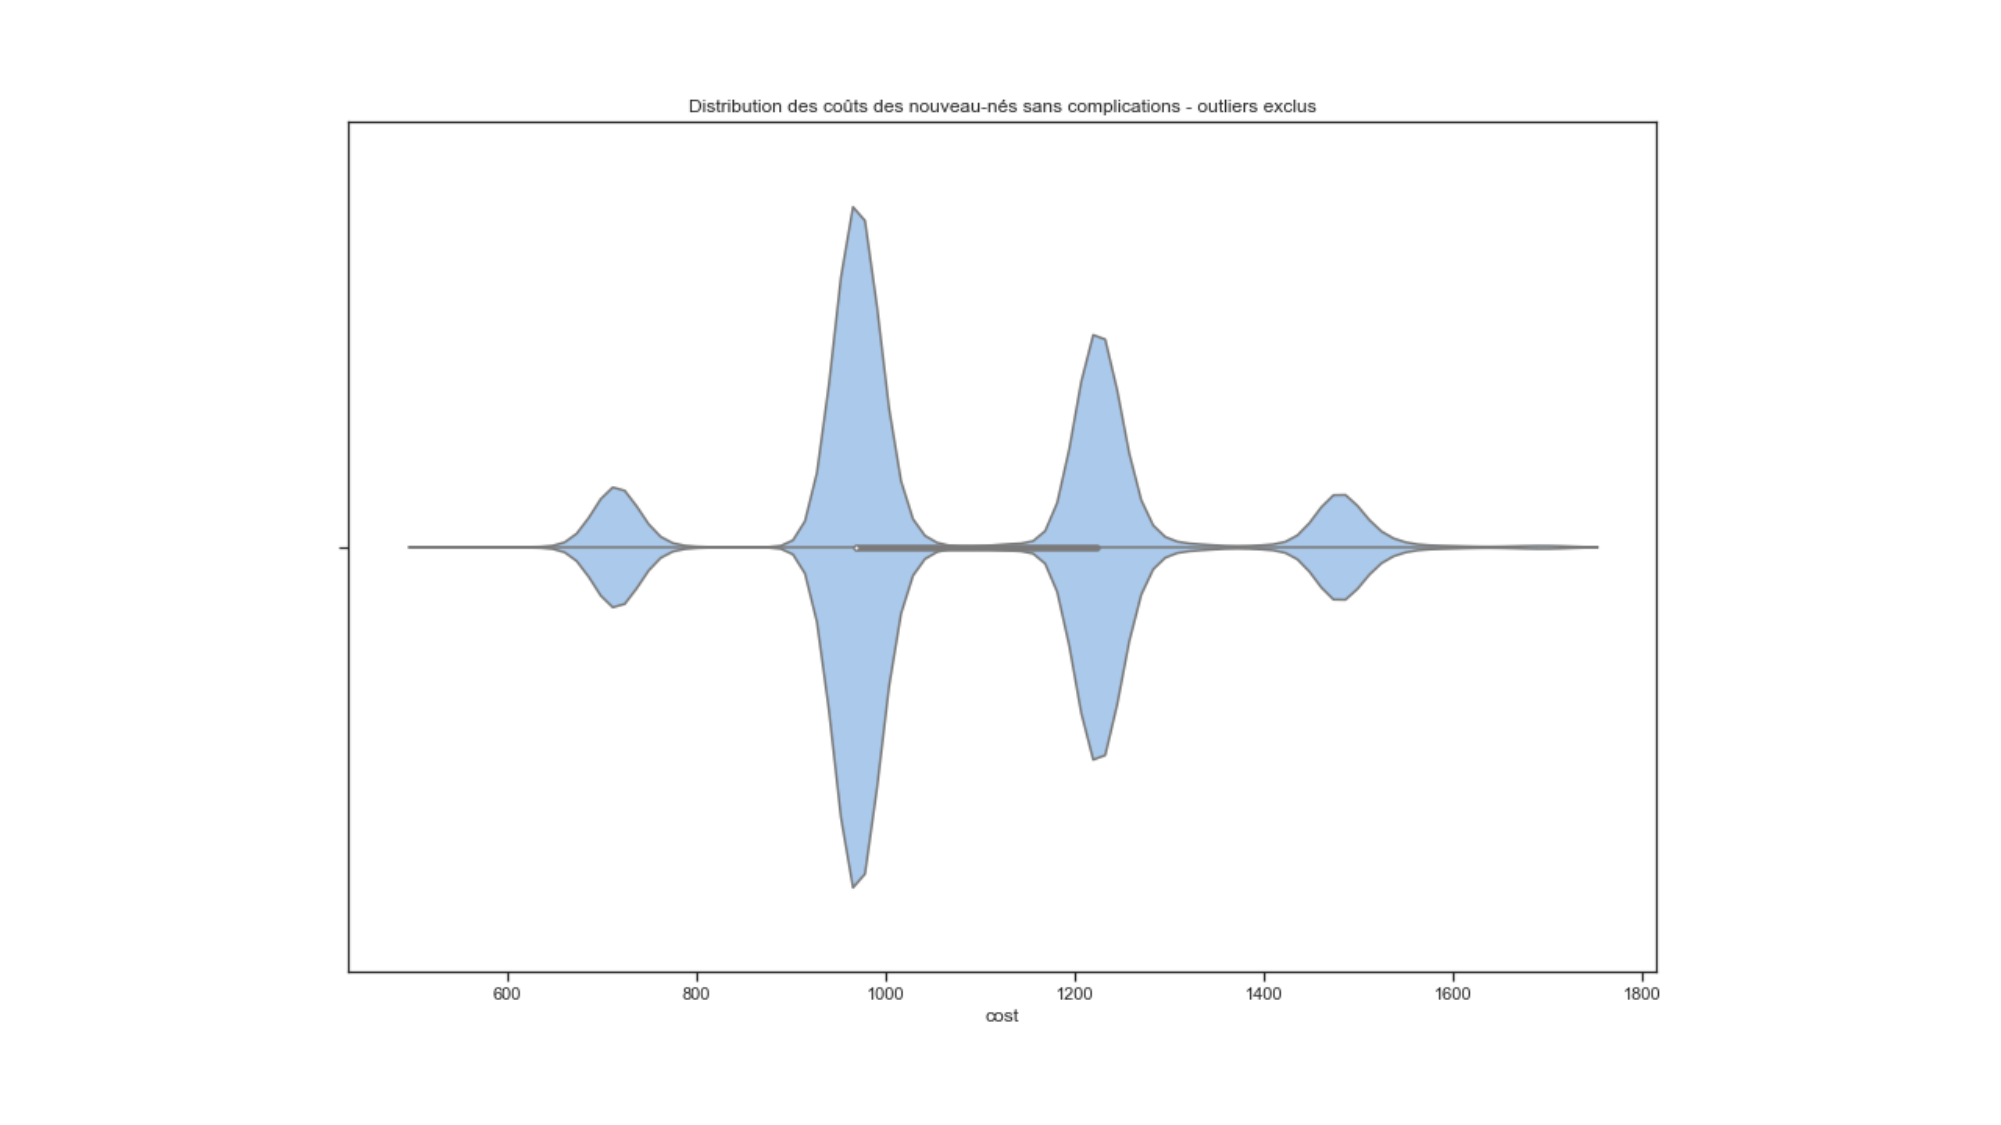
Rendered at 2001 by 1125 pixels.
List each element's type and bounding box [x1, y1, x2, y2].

picture [328, 89, 1672, 1036]
